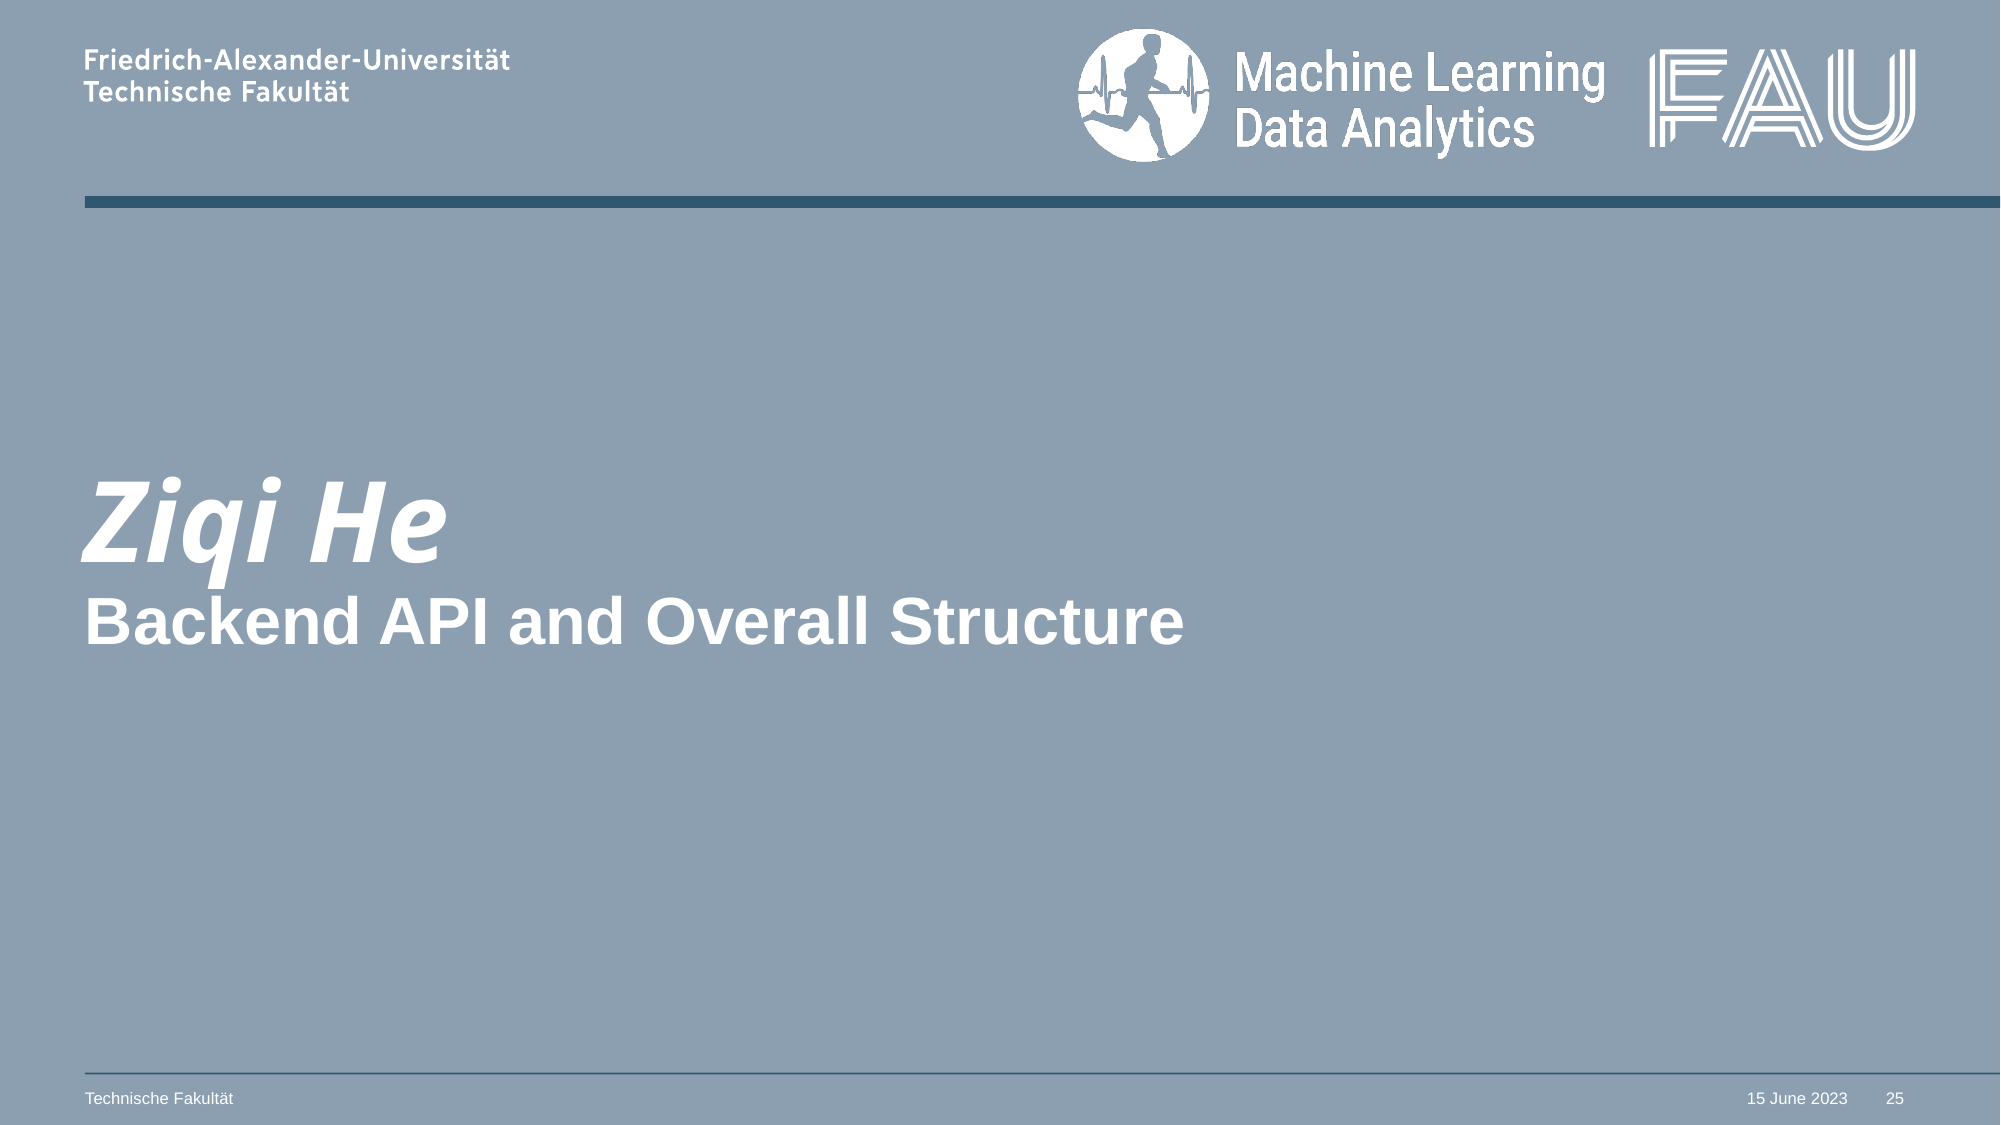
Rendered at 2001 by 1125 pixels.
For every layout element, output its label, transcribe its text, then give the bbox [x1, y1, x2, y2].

picture [1076, 24, 1608, 166]
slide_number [1745, 1088, 1849, 1109]
title Ziqi He Backend API and Overall Structure [85, 467, 1916, 658]
slide_number 25 [1883, 1088, 1905, 1108]
footer Technische Fakultät [85, 1088, 983, 1109]
